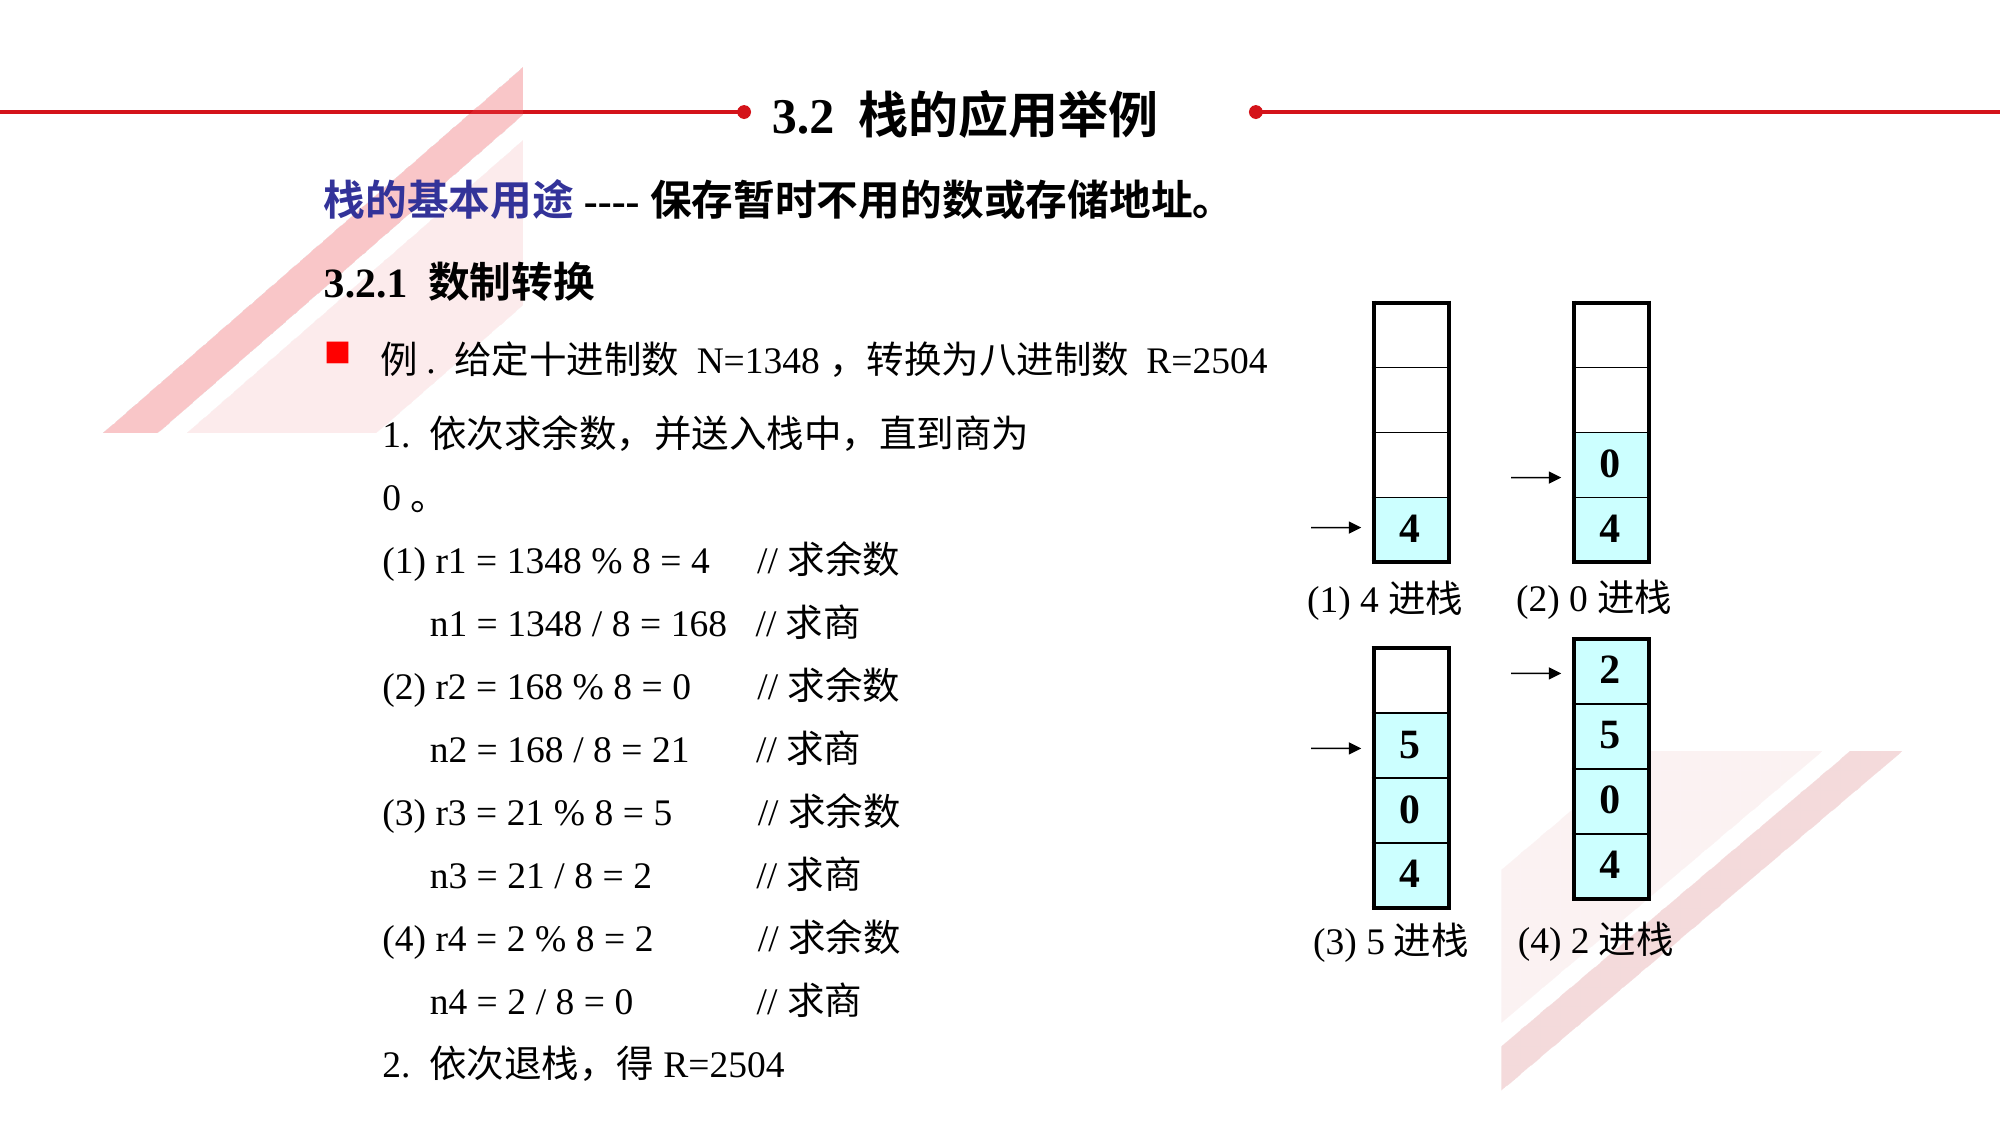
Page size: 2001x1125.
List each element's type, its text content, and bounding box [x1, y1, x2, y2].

picture [0, 0, 523, 478]
text_box 栈的基本用途----保存暂时不用的数或存储地址。 [478, 151, 1449, 231]
table_cell 5 [1376, 714, 1447, 777]
text_box [1511, 667, 1562, 680]
text_box (3) 5进栈 [1298, 909, 1484, 970]
text_box 3.2.1 数制转换 [478, 233, 1312, 314]
table_header [1376, 305, 1447, 367]
table_cell 4 [1376, 498, 1447, 560]
text_box [1311, 742, 1362, 755]
picture [1563, 688, 1938, 1125]
text_box (1) 4进栈 [1292, 567, 1478, 627]
table_cell 4 [1376, 844, 1447, 906]
table_cell [1576, 368, 1647, 432]
table_cell 0 [1376, 779, 1447, 842]
text_box 3.2 栈的应用举例 [757, 57, 1243, 151]
table_cell [1376, 368, 1447, 432]
text_box (4) 2进栈 [1503, 908, 1563, 969]
table_cell 4 [1576, 498, 1647, 560]
table_header 2 [1576, 641, 1647, 688]
text_box [1511, 471, 1562, 484]
table_cell 0 [1576, 433, 1647, 497]
table_cell [1376, 433, 1447, 497]
text_box 例. 给定十进制数 N=1348，转换为八进制数 R=2504 [478, 314, 1312, 388]
table_header [1376, 650, 1447, 712]
text_box [1311, 521, 1362, 534]
table_header [1576, 305, 1647, 367]
text_box 1. 依次求余数，并送入栈中，直到商为0。 (1) r1 = 1348 % 8 = 4 //求余数 n1 = 1348 / 8 = 168 //求商 (2) r2 = 168 % 8 = 0 //求余数 n2 = 168 / 8 = 21 //求商 (3) r3 = 21 % 8 = 5 //求余数 n3 = 21 / 8 = 2 //求商 (4) r4 = 2 % 8 = 2 //求余数 n4 = 2 / 8 = 0 //求商 2. 依次退栈，得R=2504 [367, 388, 1058, 1093]
text_box (2) 0进栈 [1501, 566, 1705, 627]
